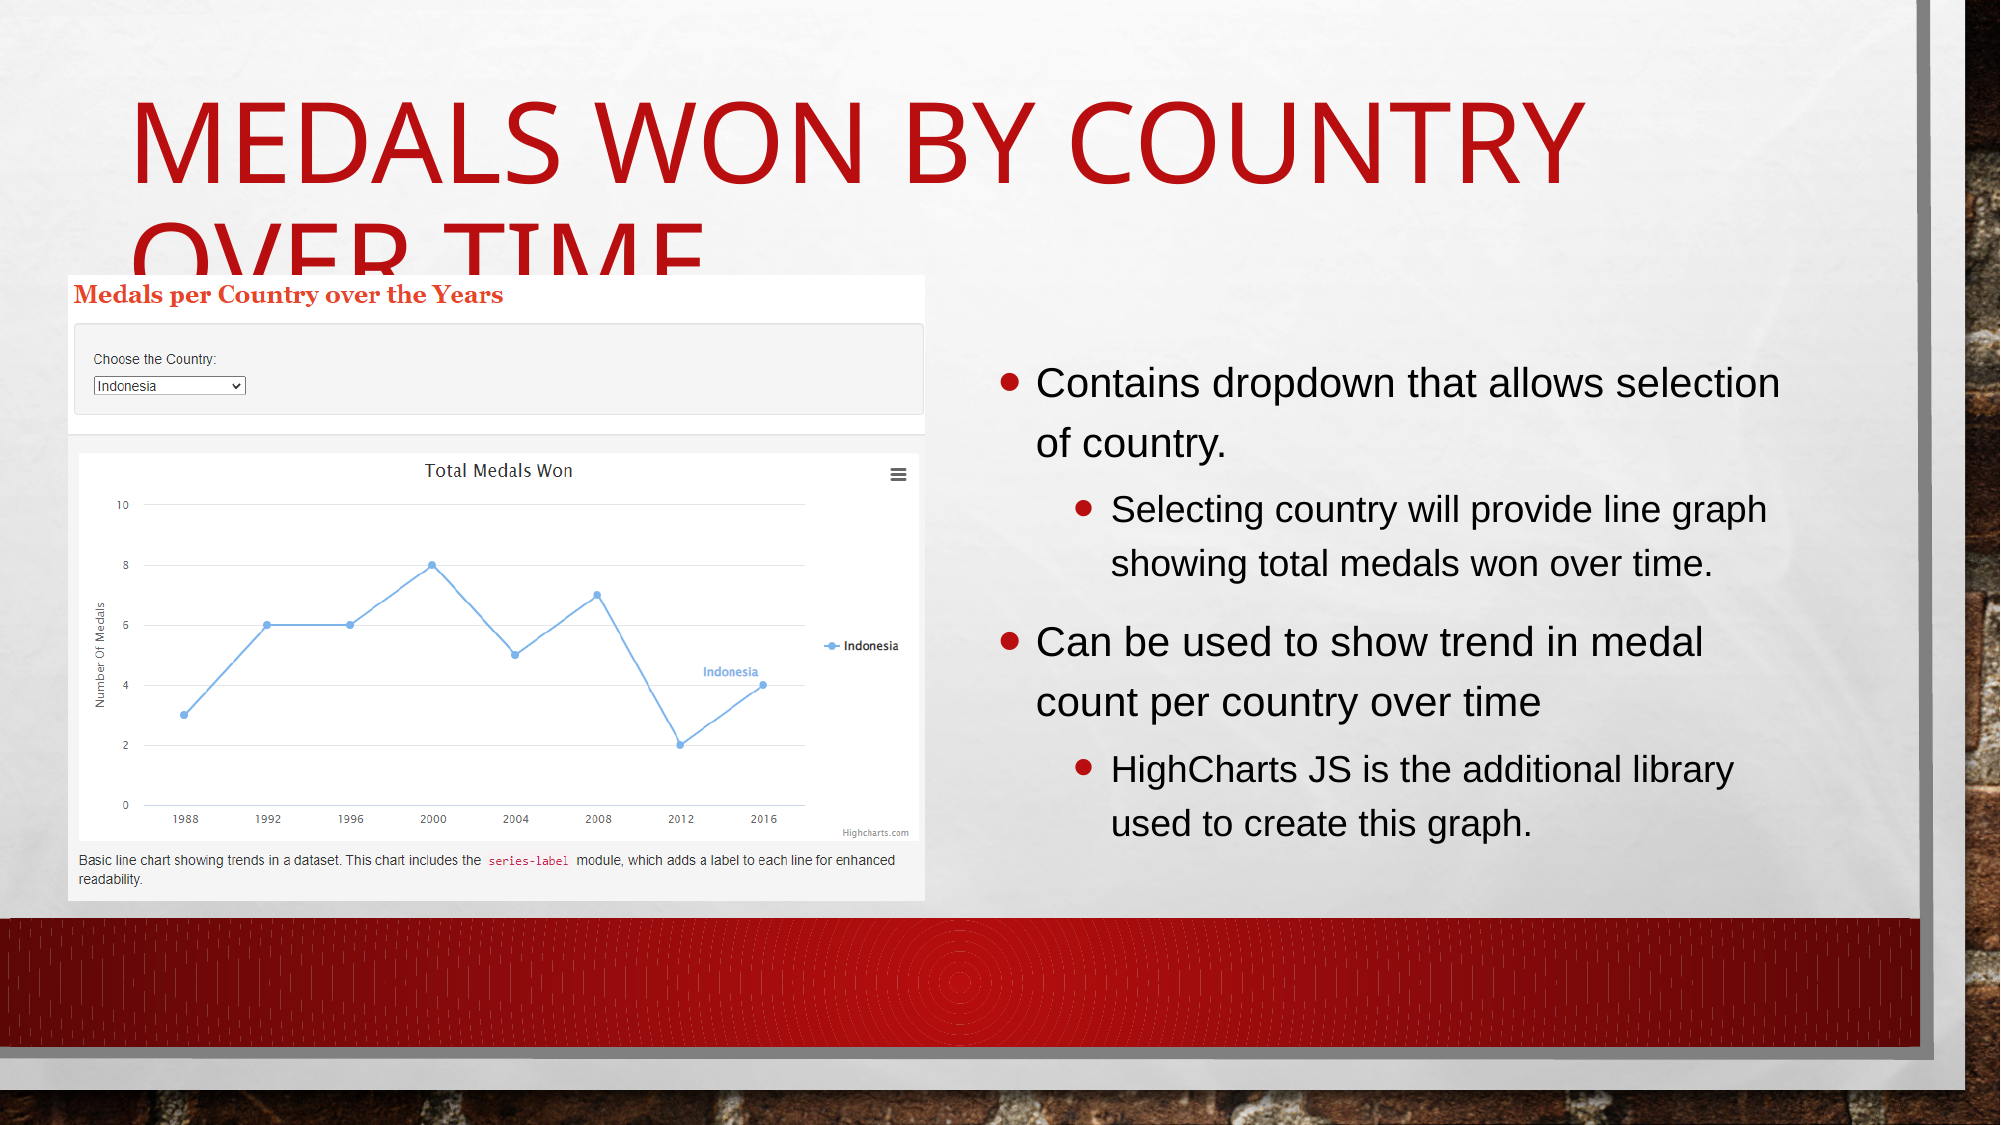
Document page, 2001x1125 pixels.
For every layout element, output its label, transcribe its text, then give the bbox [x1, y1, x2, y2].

picture [0, 0, 2000, 1125]
list Contains dropdown that allows selection of country. Selecting country will provide line graph showing total medals won over time. Can be used to show trend in medal count per country over time HighCharts JS is the additional library used to create this graph. [983, 338, 1818, 882]
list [67, 275, 926, 901]
title Medals won by Country over Time [112, 112, 1818, 303]
